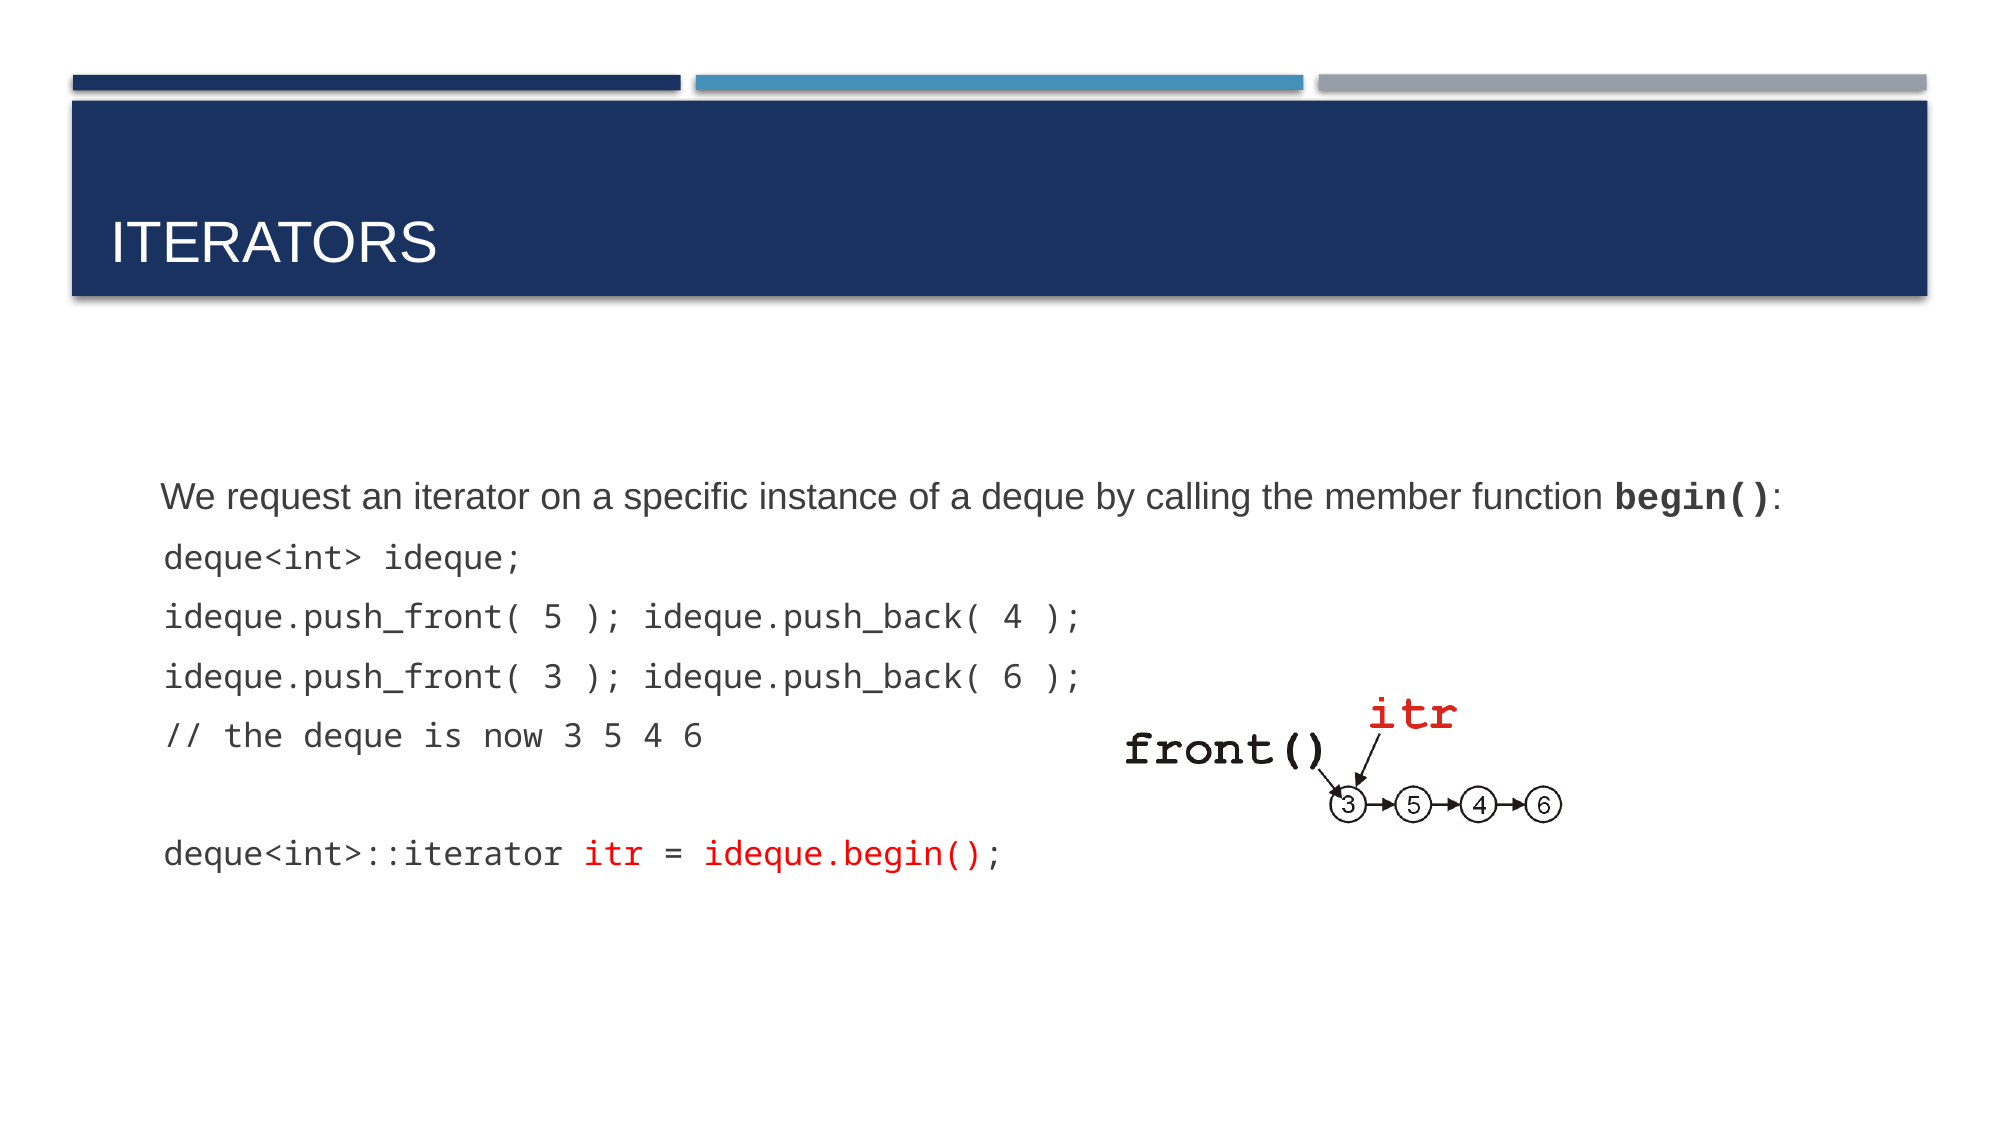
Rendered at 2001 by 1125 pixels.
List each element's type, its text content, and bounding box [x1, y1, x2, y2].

title Iterators [95, 115, 1905, 282]
list We request an iterator on a specific instance of a deque by calling the member function begin(): deque<int> ideque; ideque.push_front( 5 ); ideque.push_back( 4 ); ideque.push_front( 3 ); ideque.push_back( 6 ); // the deque is now 3 5 4 6 deque<int>::iterator itr = ideque.begin(); [95, 383, 1905, 962]
picture [1117, 685, 1567, 828]
